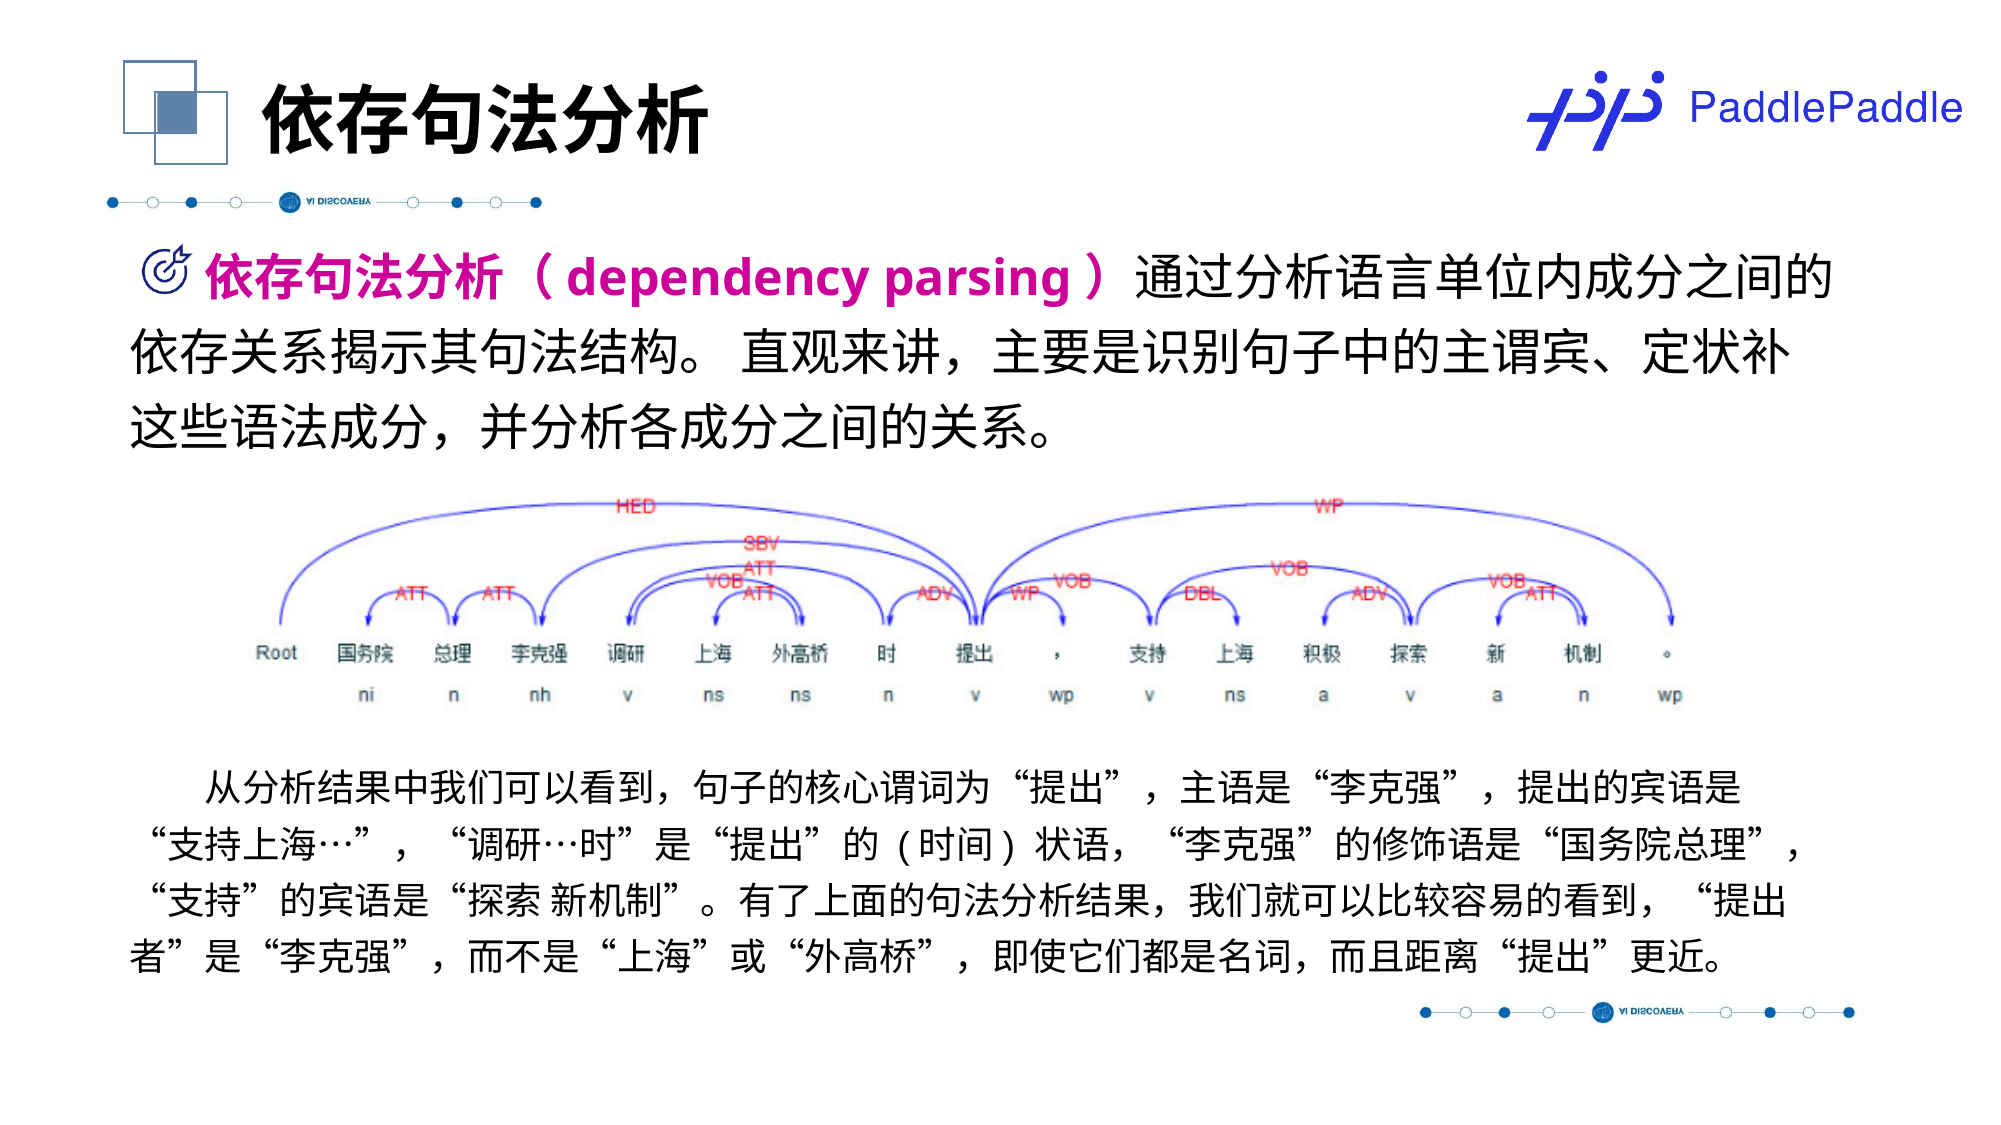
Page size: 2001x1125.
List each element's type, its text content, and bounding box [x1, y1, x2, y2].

text_box 依存句法分析 [245, 65, 761, 171]
picture [245, 465, 1693, 724]
picture [1485, 42, 2000, 183]
picture [141, 243, 193, 294]
text_box 依存句法分析（dependency parsing）通过分析语言单位内成分之间的依存关系揭示其句法结构。 直观来讲，主要是识别句子中的主谓宾、定状补这些语法成分，并分析各成分之间的关系。 [115, 223, 1853, 463]
picture [1408, 990, 1863, 1039]
text_box 从分析结果中我们可以看到，句子的核心谓词为“提出”，主语是“李克强”，提出的宾语是“支持上海…”，“调研…时”是“提出”的 (时间) 状语，“李克强”的修饰语是“国务院总理”，“支持”的宾语是“探索 新机制”。有了上面的句法分析结果，我们就可以比较容易的看到，“提出者”是“李克强”，而不是“上海”或“外高桥”，即使它们都是名词，而且距离“提出”更近。 [115, 745, 1804, 986]
picture [95, 180, 550, 229]
